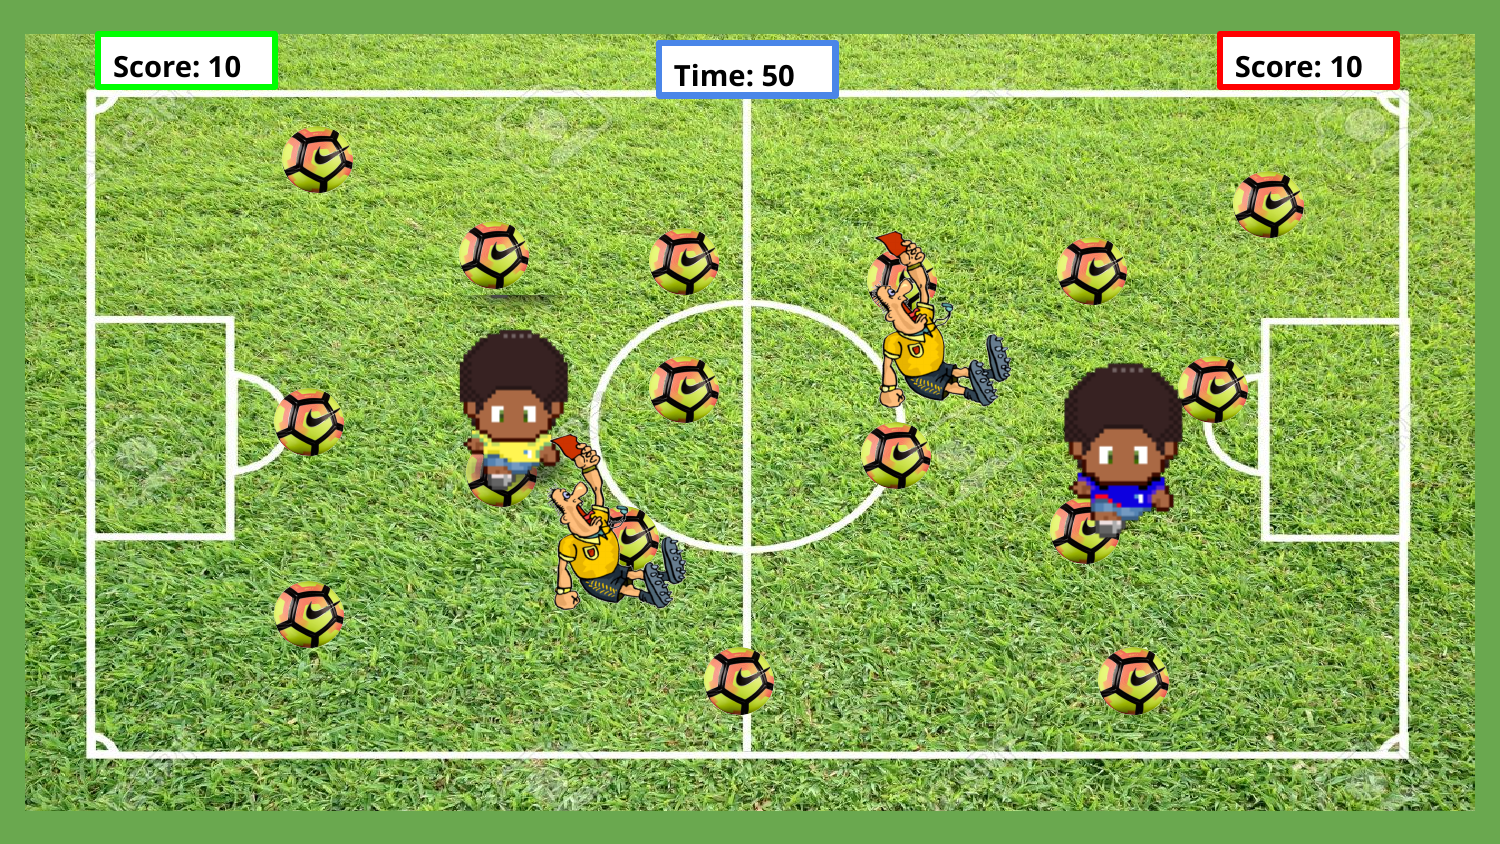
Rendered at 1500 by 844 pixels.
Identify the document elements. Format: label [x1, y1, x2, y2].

picture [25, 33, 1475, 811]
